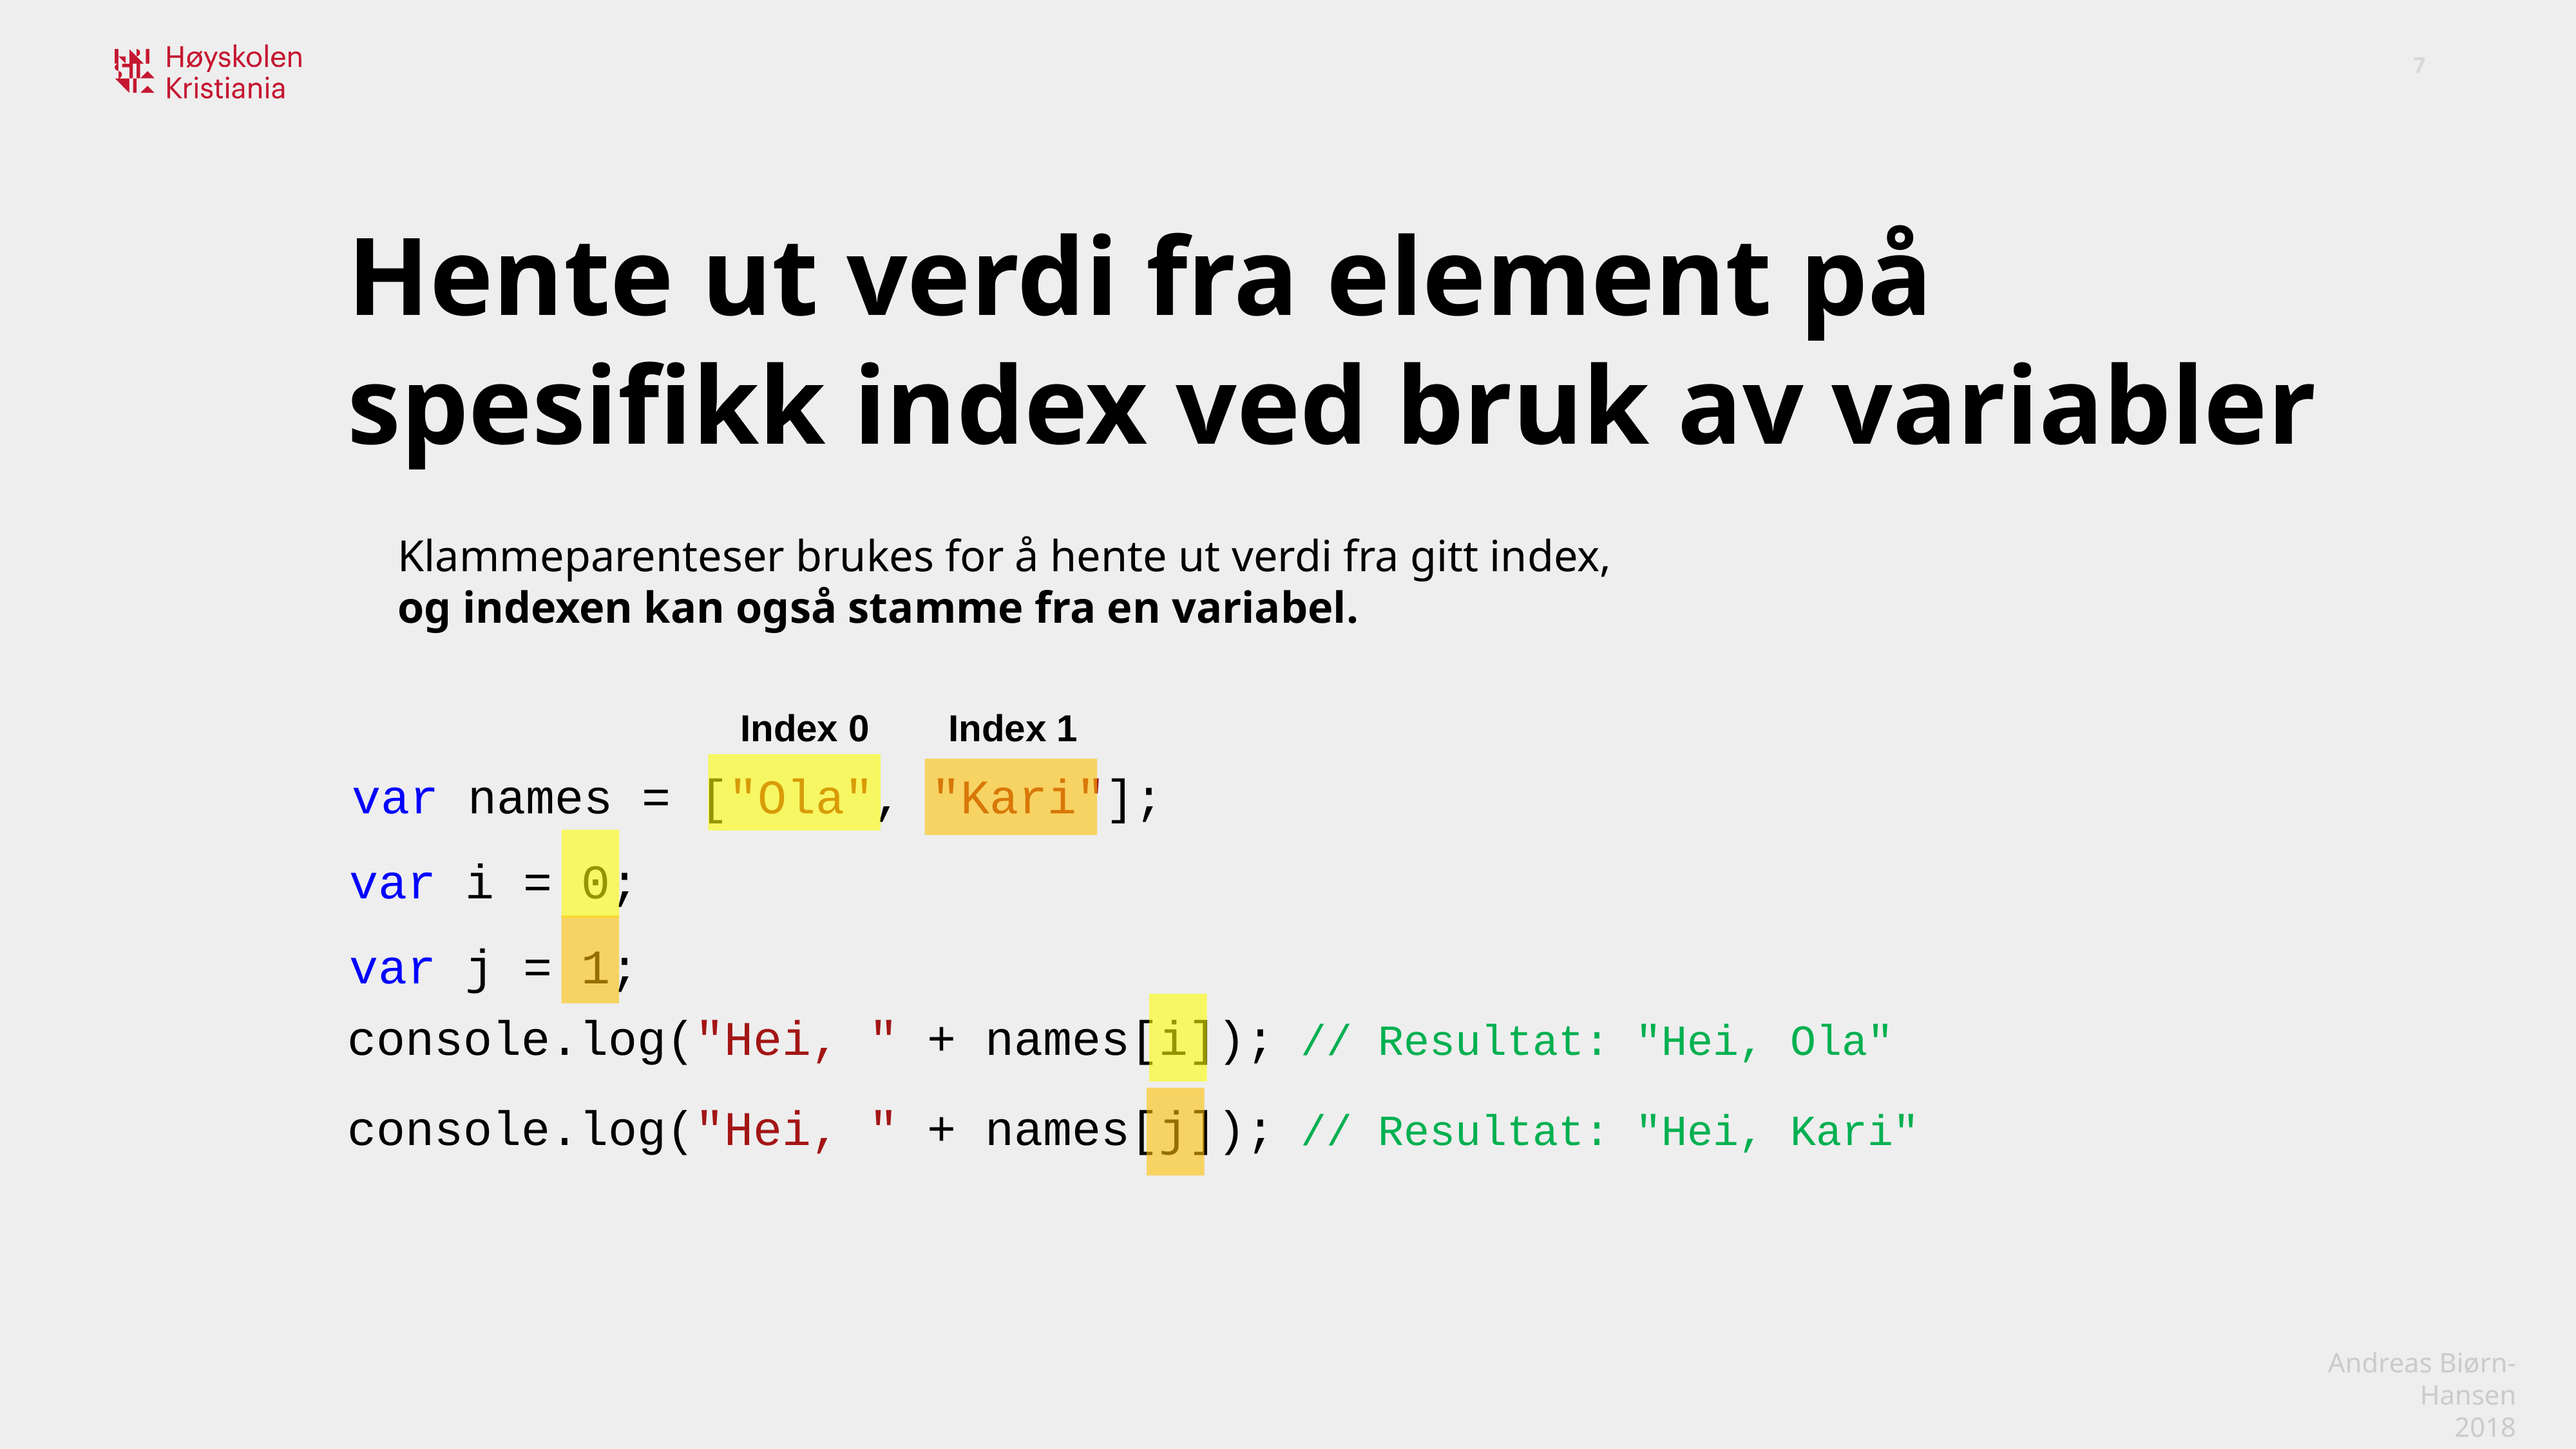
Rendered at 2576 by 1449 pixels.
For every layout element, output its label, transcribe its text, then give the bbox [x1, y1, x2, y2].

picture [160, 35, 314, 135]
text_box [1148, 992, 1208, 1083]
text_box var names = ["Ola", "Kari"]; [1099, 761, 1174, 828]
text_box // Resultat: "Hei, Ola" [1291, 1007, 1903, 1069]
text_box console.log("Hei, " + names[i]); [1208, 1002, 1610, 1070]
text_box var i = 0; [339, 845, 557, 913]
picture [115, 49, 157, 95]
text_box console.log("Hei, " + names[i]); [338, 1002, 1148, 1070]
text_box Hente ut verdi fra element på spesifikk index ved bruk av variabler [338, 203, 2428, 387]
text_box var names = ["Ola", "Kari"]; [342, 761, 557, 828]
text_box console.log("Hei, " + names[j]); [1206, 1092, 1610, 1160]
text_box var j = 1; [339, 930, 558, 998]
text_box Klammeparenteser brukes for å hente ut verdi fra gitt index, og indexen kan også stamme fra en variabel. [388, 524, 1634, 636]
text_box [1145, 1086, 1206, 1177]
text_box Index 0 [730, 699, 880, 753]
text_box console.log("Hei, " + names[j]); [338, 1092, 1145, 1160]
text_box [561, 758, 1098, 1004]
text_box // Resultat: "Hei, Kari" [1292, 1097, 1929, 1159]
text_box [561, 753, 881, 758]
text_box Index 1 [939, 699, 1088, 754]
